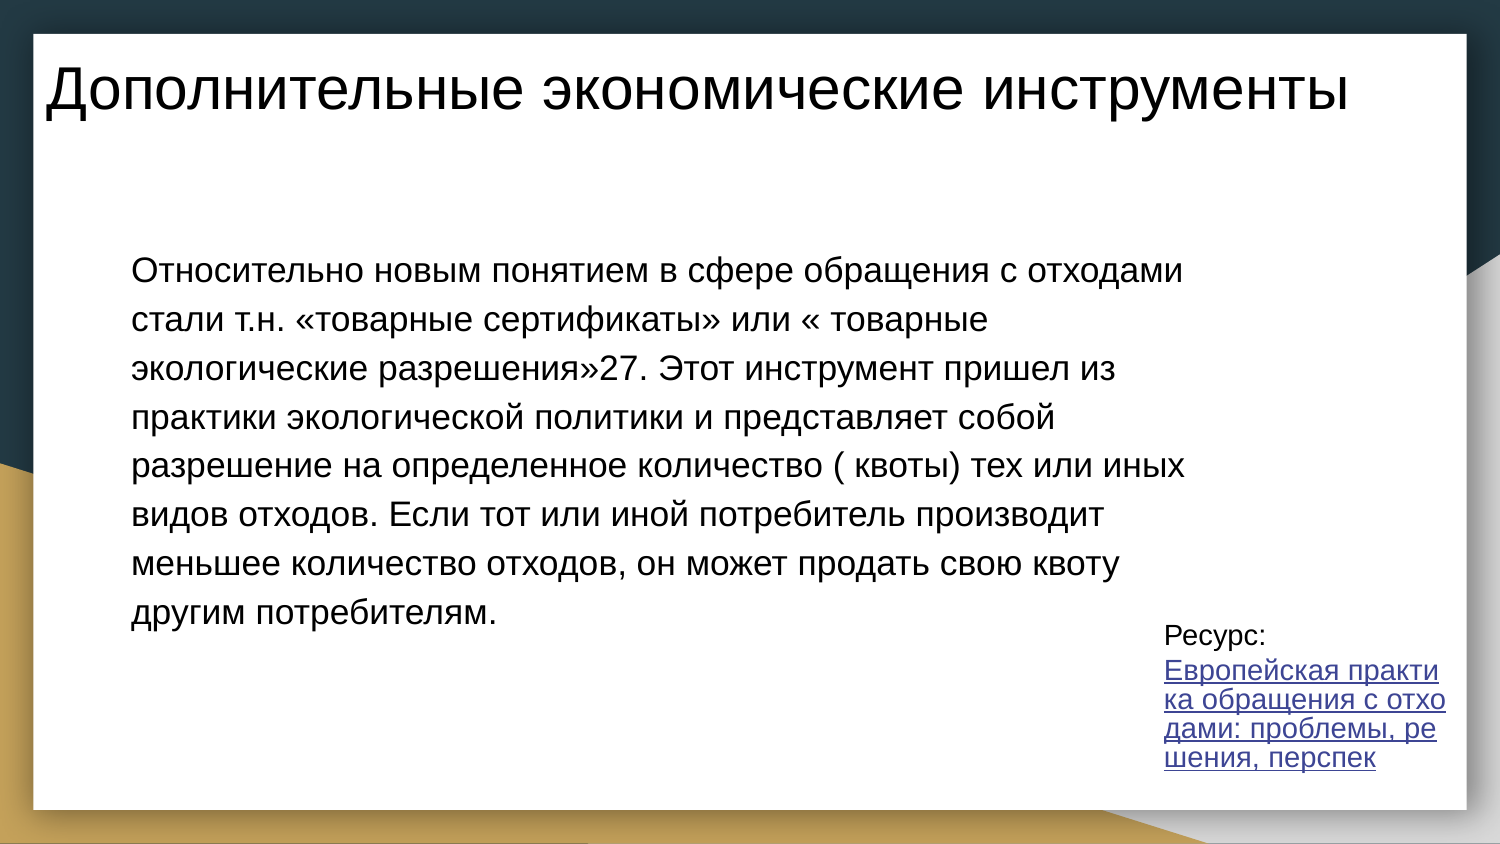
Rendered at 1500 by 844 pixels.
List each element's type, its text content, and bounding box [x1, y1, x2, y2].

text_box Относительно новым понятием в сфере обращения с отходами стали т.н. «товарные сертификаты» или « товарные экологические разрешения»27. Этот инструмент пришел из практики экологической политики и представляет собой разрешение на определенное количество ( квоты) тех или иных видов отходов. Если тот или иной потребитель производит меньшее количество отходов, он может продать свою квоту другим потребителям. [116, 194, 1384, 647]
text_box Ресурс: Европейская практика обращения с отходами: проблемы, решения, перспек [1148, 601, 1468, 737]
text_box Дополнительные экономические инструменты [31, 33, 1500, 137]
